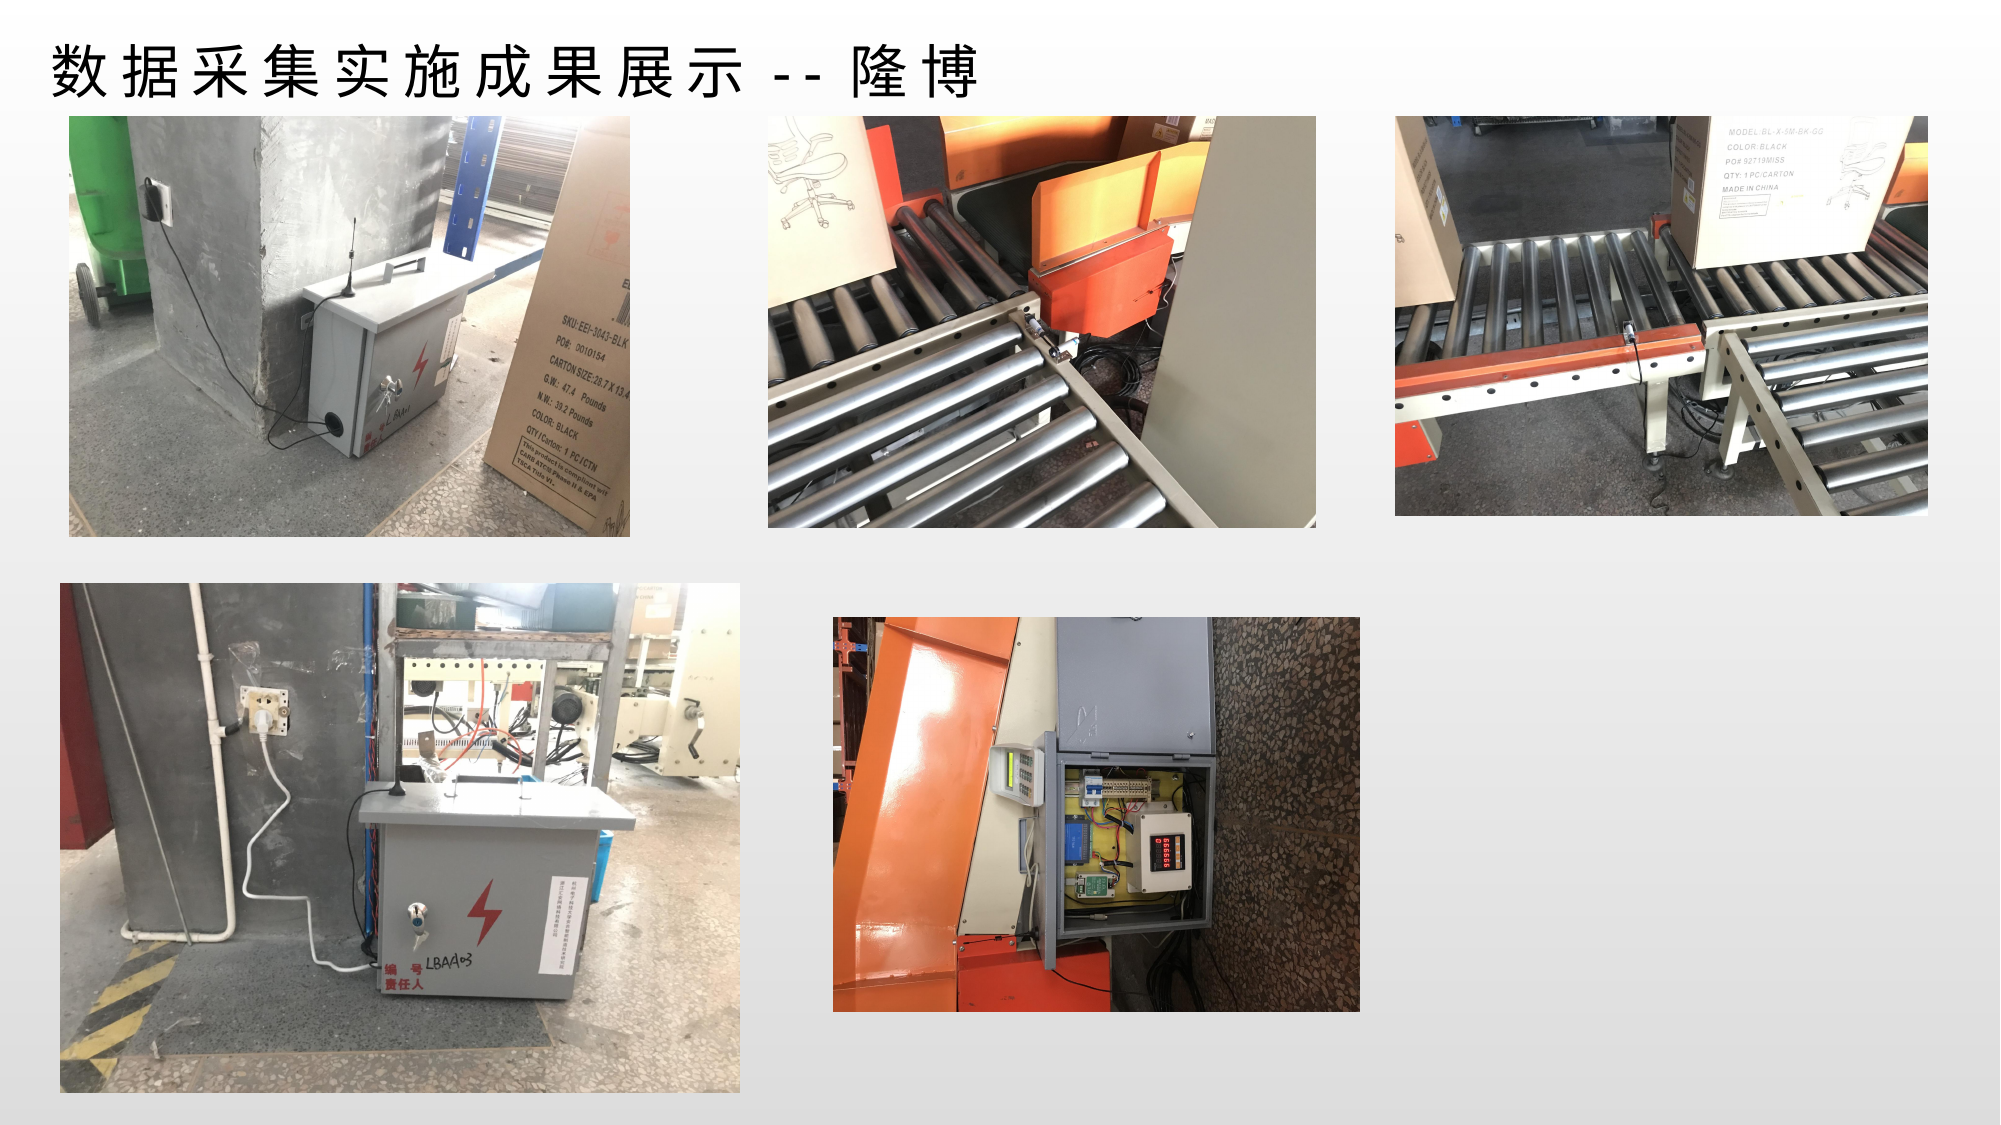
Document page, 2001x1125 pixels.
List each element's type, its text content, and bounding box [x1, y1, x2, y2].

picture [60, 583, 740, 1094]
picture [768, 116, 1316, 528]
title 数据采集实施成果展示--隆博 [33, 28, 1814, 176]
picture [69, 116, 630, 537]
picture [1395, 116, 1928, 516]
picture [833, 617, 1360, 1012]
